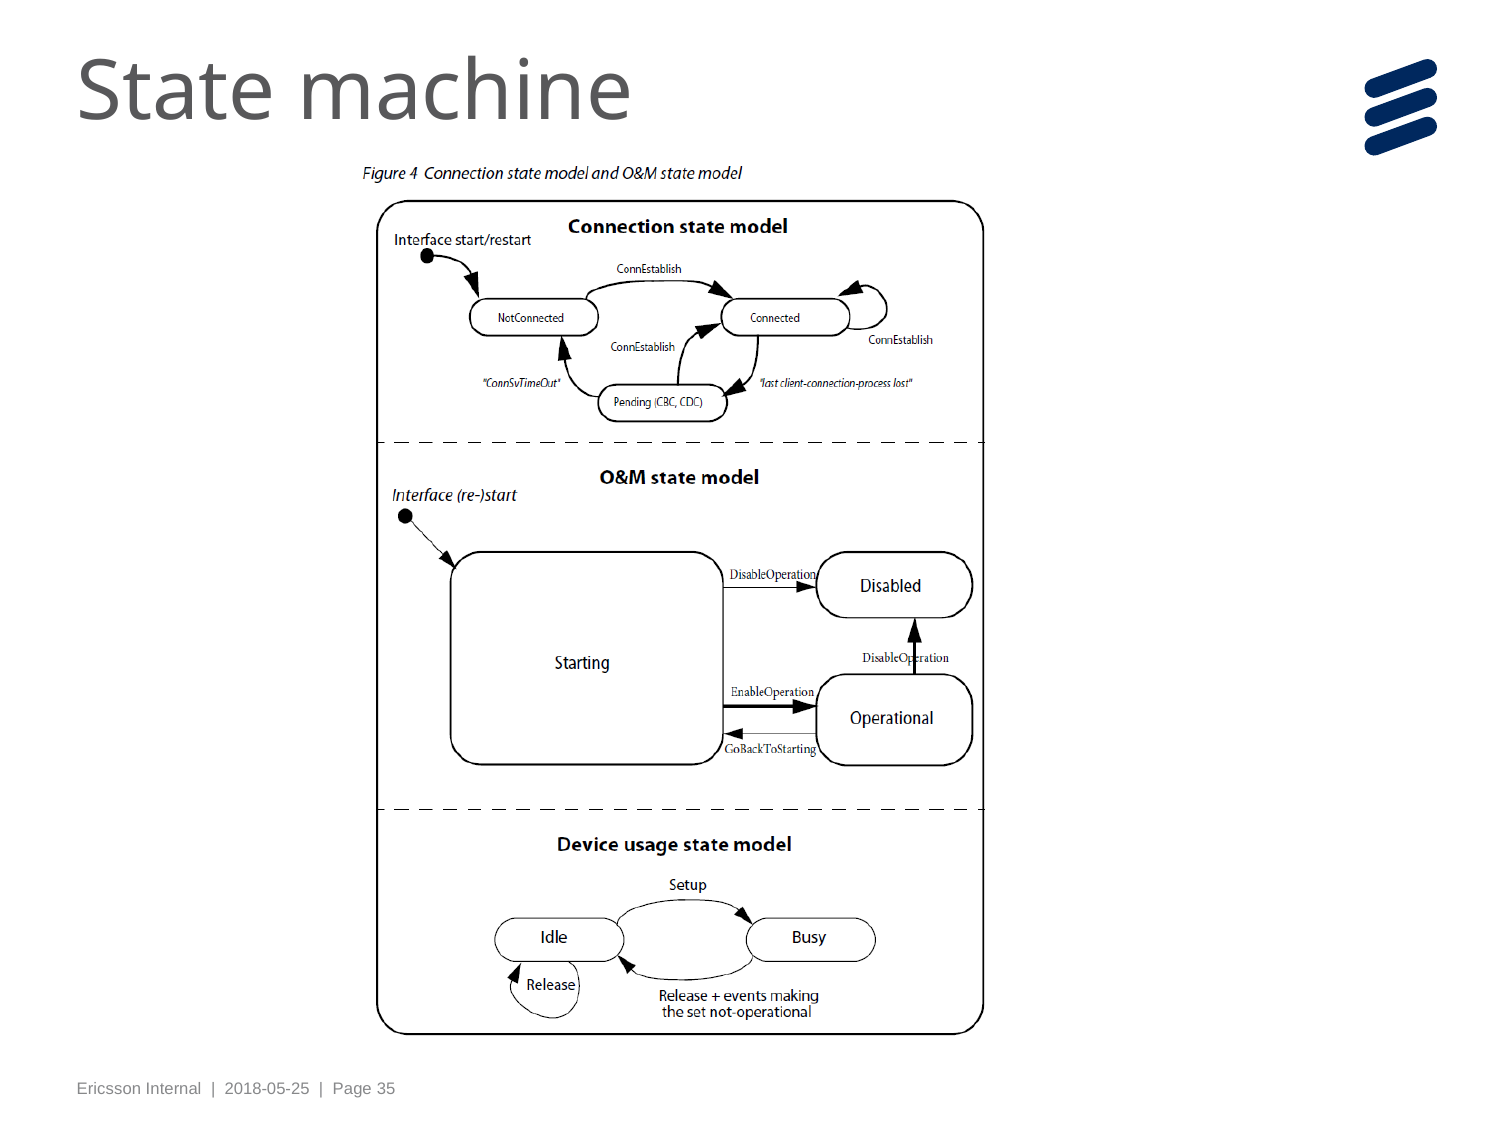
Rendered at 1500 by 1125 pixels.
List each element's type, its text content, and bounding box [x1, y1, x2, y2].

title State machine [64, 39, 1295, 156]
picture [355, 154, 1004, 1042]
